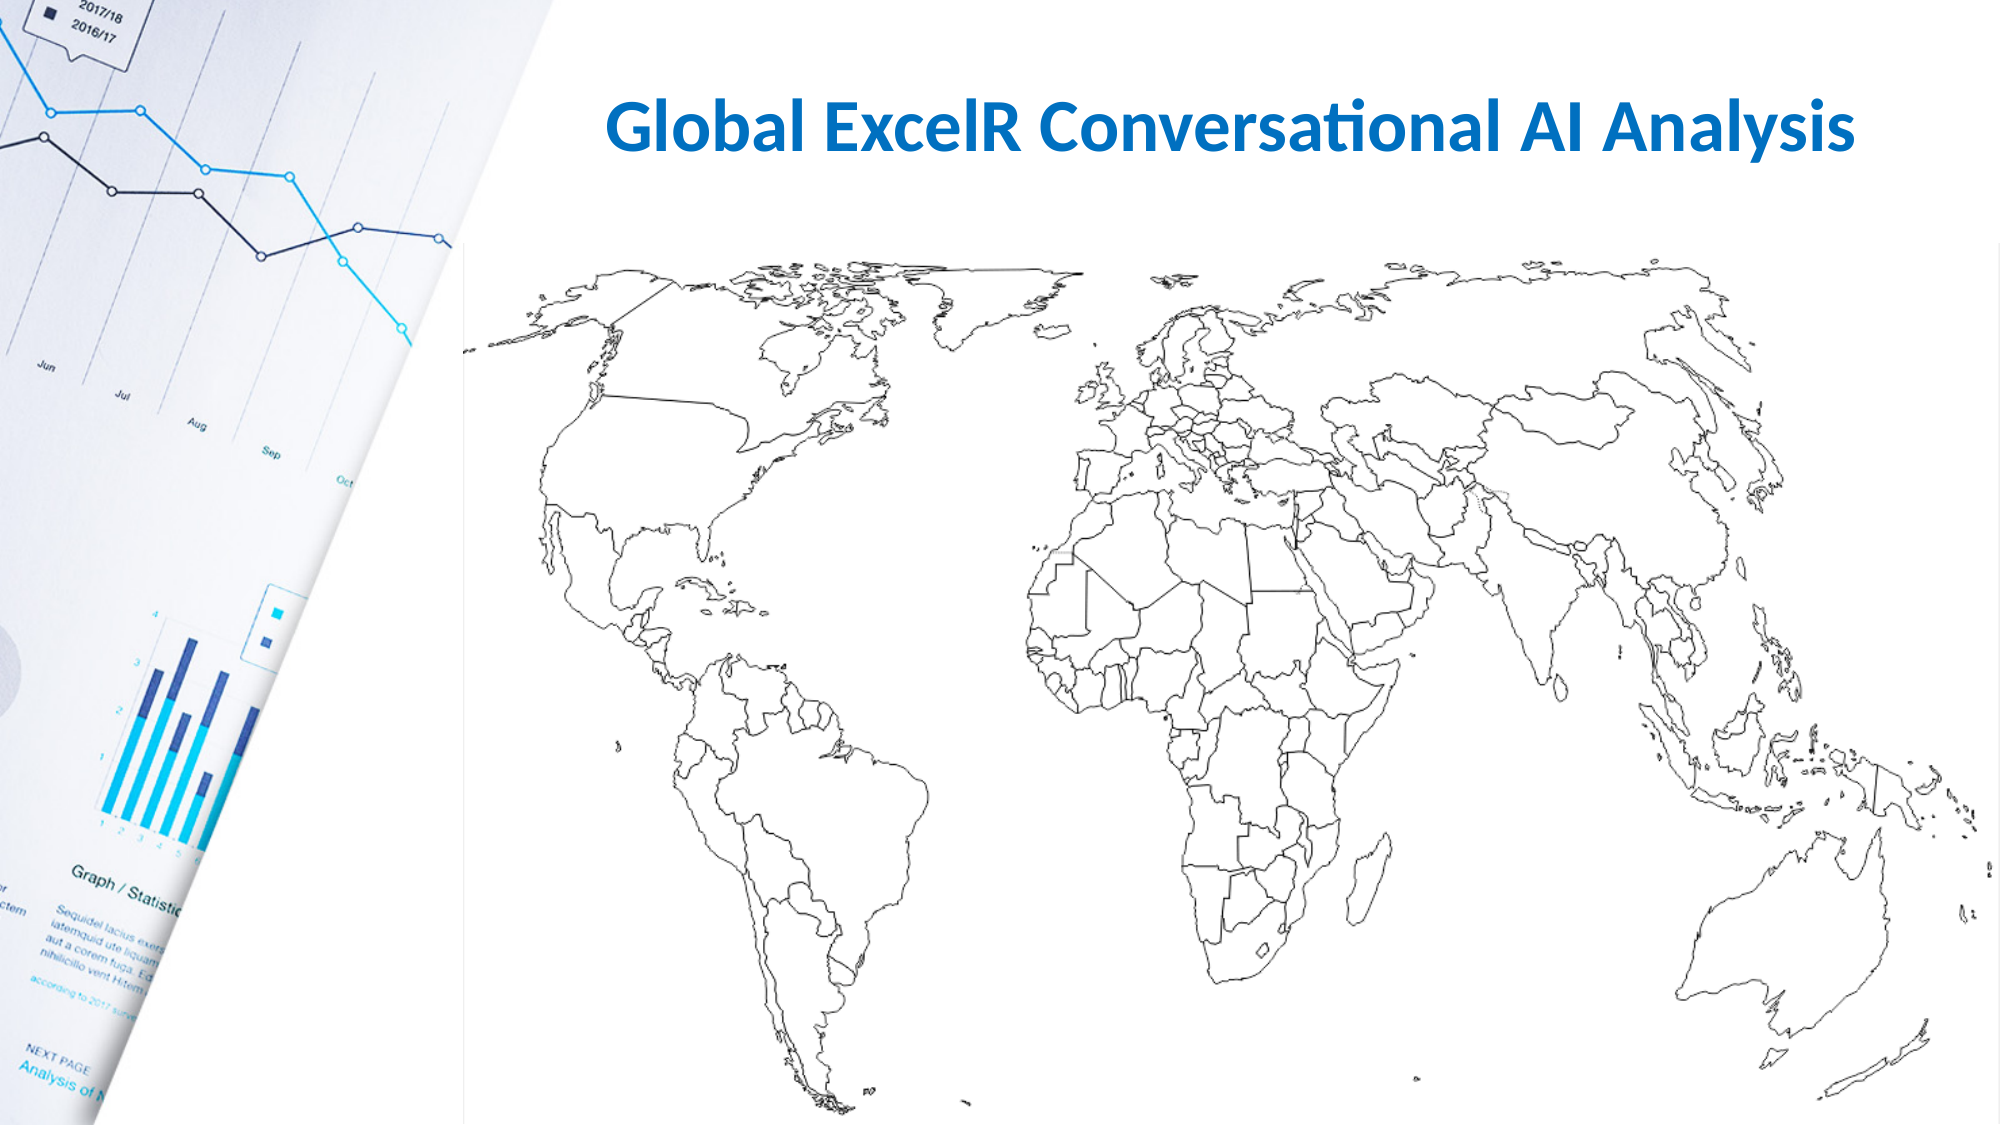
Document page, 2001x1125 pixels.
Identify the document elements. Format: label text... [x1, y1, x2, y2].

picture [0, 0, 2001, 1125]
title Global ExcelR Conversational AI Analysis [463, 0, 2000, 242]
